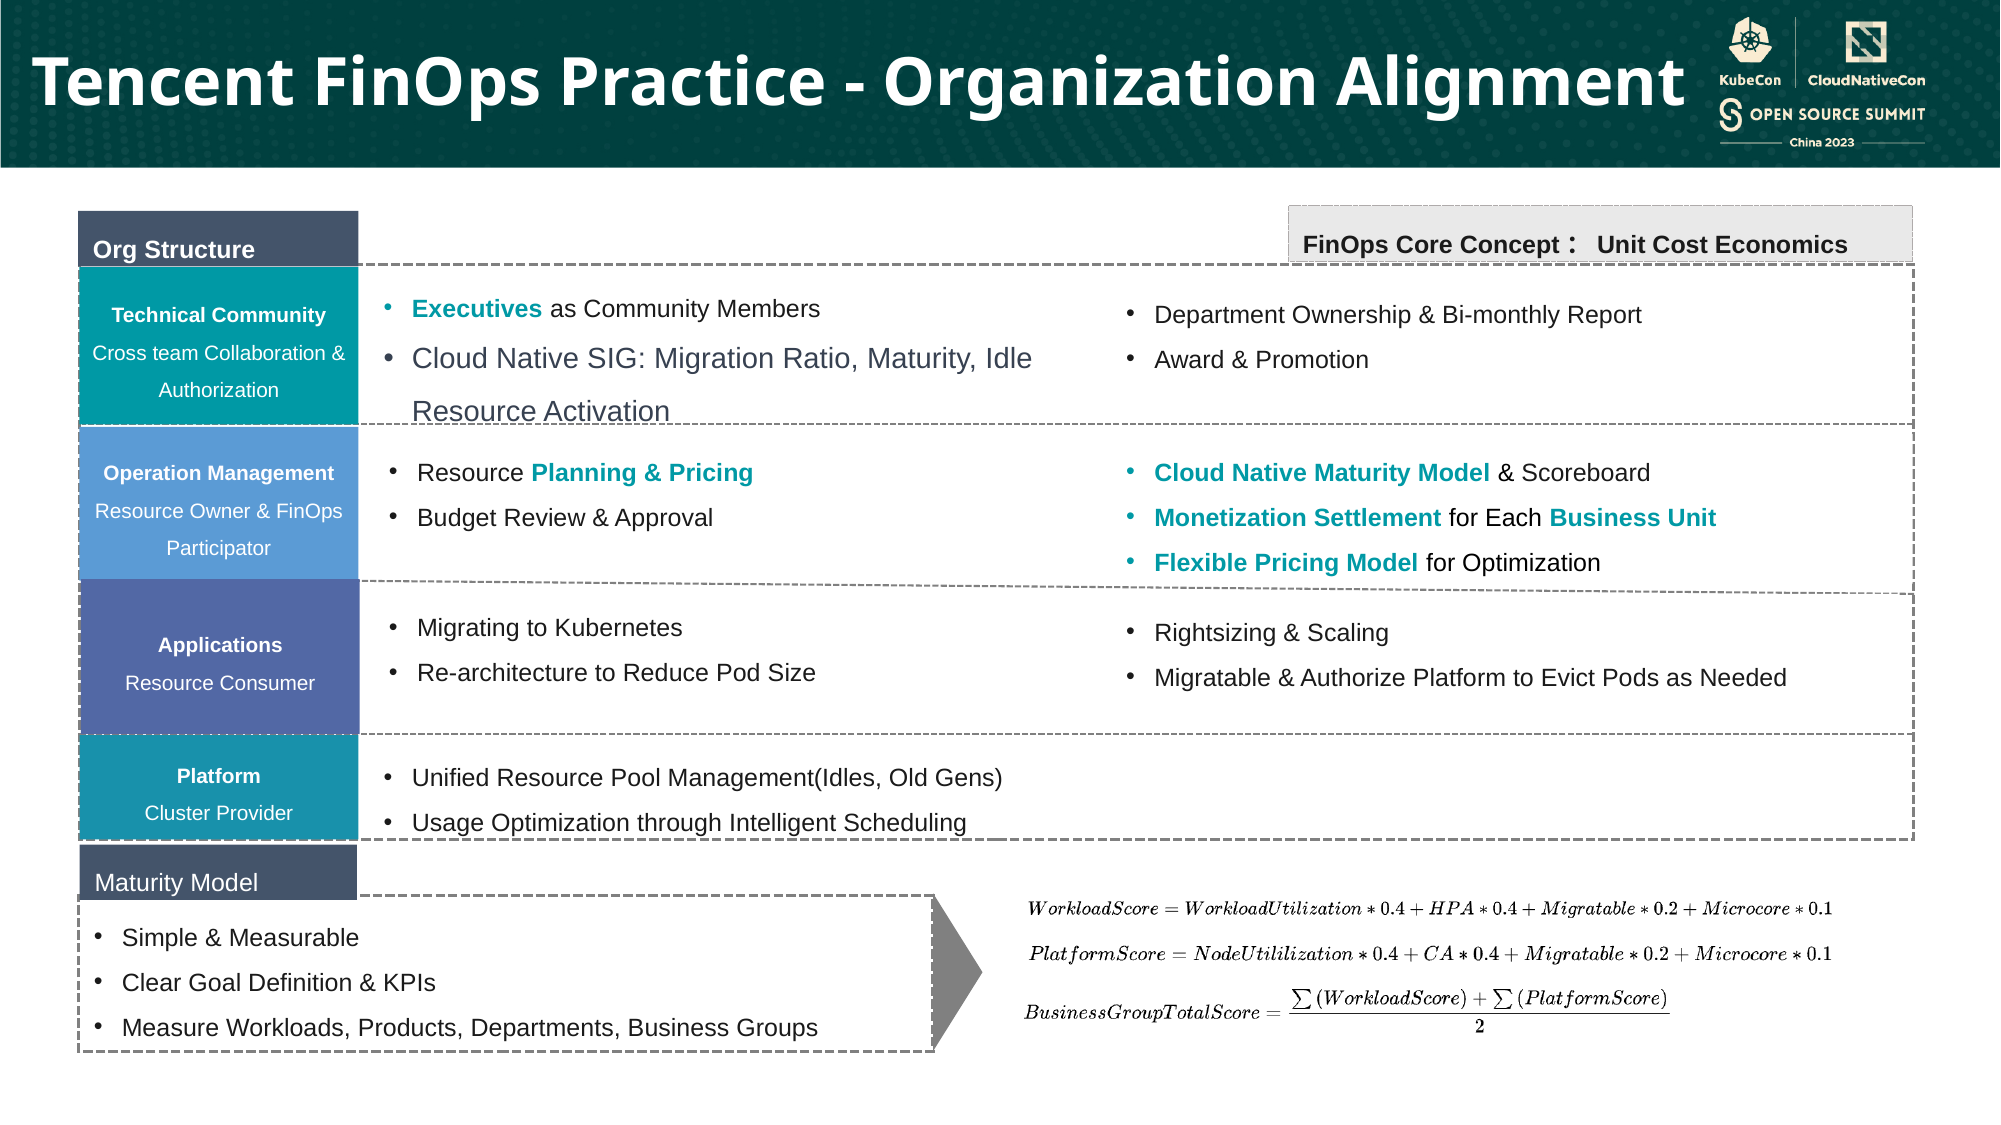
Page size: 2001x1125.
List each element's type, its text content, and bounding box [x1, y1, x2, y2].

text_box Simple & Measurable Clear Goal Definition & KPIs Measure Workloads, Products, Departments, Business Groups [78, 895, 931, 1052]
text_box Technical Community Cross team Collaboration & Authorization [79, 267, 359, 425]
text_box Operation Management Resource Owner & FinOps Participator [79, 426, 359, 581]
text_box [79, 425, 1914, 578]
text_box [359, 264, 1914, 424]
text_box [80, 578, 1914, 594]
text_box FinOps Core Concept：Unit Cost Economics [1288, 205, 1913, 262]
text_box Maturity Model [79, 844, 357, 900]
text_box Executives as Community Members Cloud Native SIG: Migration Ratio, Maturity, Idle Resource Activation [368, 269, 1122, 424]
picture [0, 0, 2000, 1125]
text_box Unified Resource Pool Management(Idles, Old Gens) Usage Optimization through Intelligent Scheduling [368, 739, 1143, 835]
text_box Department Ownership & Bi-monthly Report Award & Promotion [1111, 276, 1827, 423]
text_box [359, 594, 1914, 840]
text_box Applications Resource Consumer [80, 594, 360, 734]
text_box Platform Cluster Provider [79, 735, 359, 840]
text_box Migrating to Kubernetes Re-architecture to Reduce Pod Size [374, 594, 1112, 734]
text_box Org Structure [78, 210, 359, 267]
text_box Resource Planning & Pricing Budget Review & Approval [374, 433, 1111, 578]
text_box Cloud Native Maturity Model & Scoreboard Monetization Settlement for Each Business Unit Flexible Pricing Model for Optimization [1111, 433, 1913, 578]
text_box [931, 889, 984, 1055]
text_box Rightsizing & Scaling Migratable & Authorize Platform to Evict Pods as Needed [1111, 594, 1899, 731]
title Tencent FinOps Practice - Organization Alignment [16, 11, 1742, 157]
